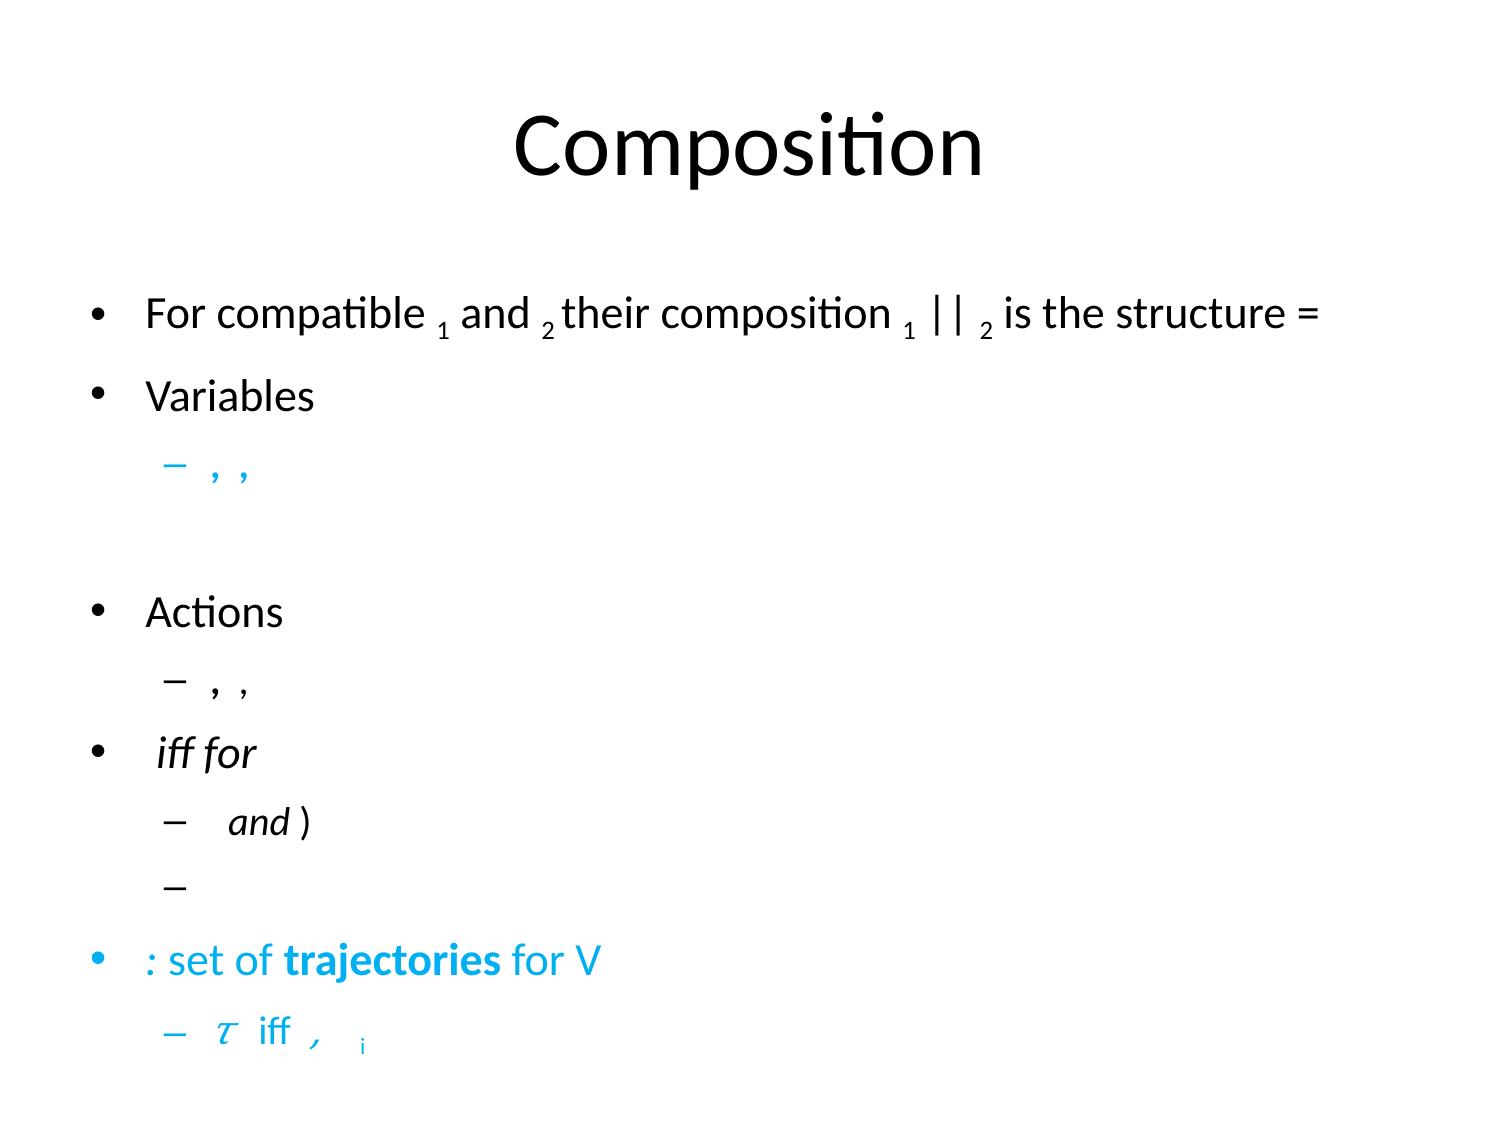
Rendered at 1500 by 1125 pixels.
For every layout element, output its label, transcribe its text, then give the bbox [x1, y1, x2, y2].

title Composition [75, 45, 1425, 233]
